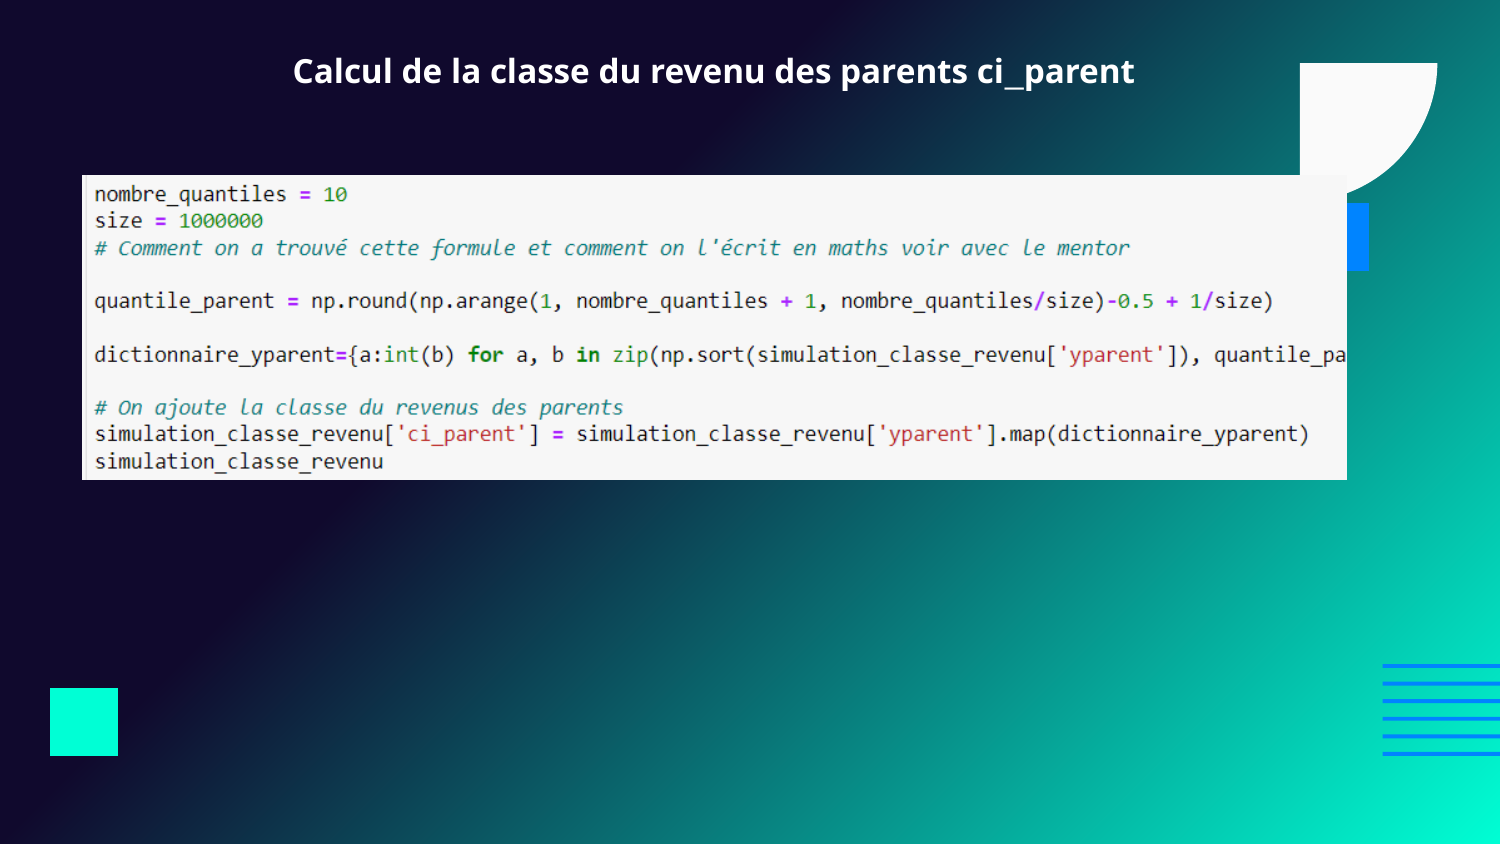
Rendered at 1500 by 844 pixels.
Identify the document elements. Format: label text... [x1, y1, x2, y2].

picture [81, 175, 1347, 480]
title Calcul de la classe du revenu des parents ci_parent [82, 0, 1346, 141]
